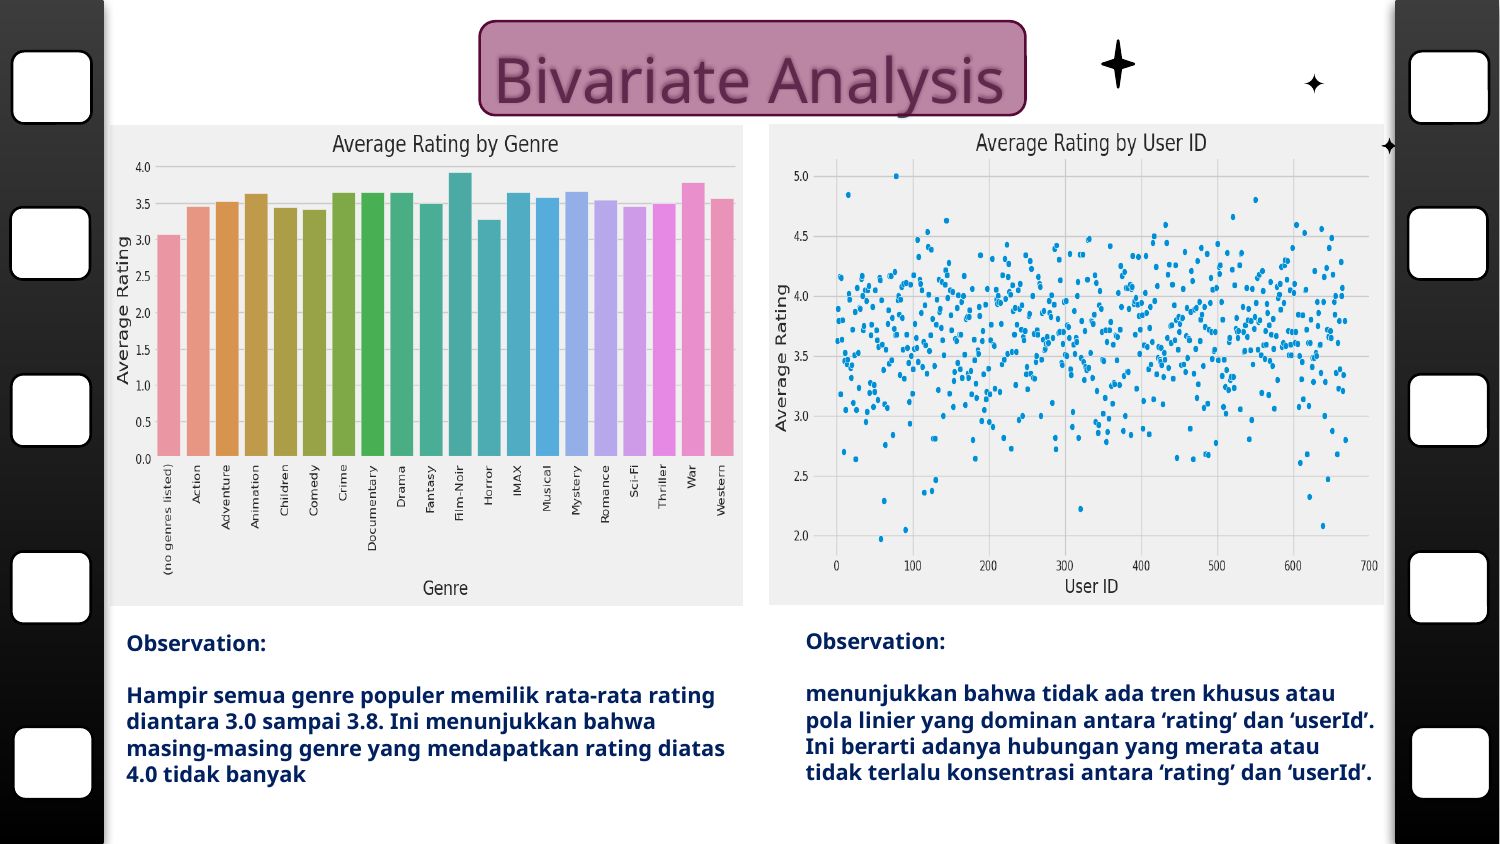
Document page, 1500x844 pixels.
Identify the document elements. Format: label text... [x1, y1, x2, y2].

picture [769, 123, 1381, 605]
title Bivariate Analysis [118, 26, 1376, 121]
text_box Observation: Hampir semua genre populer memilik rata-rata rating diantara 3.0 sampai 3.8. Ini menunjukkan bahwa masing-masing genre yang mendapatkan rating diatas 4.0 tidak banyak [112, 621, 743, 795]
picture [110, 124, 744, 606]
text_box [479, 21, 1026, 116]
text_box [1381, 0, 1500, 844]
text_box [1102, 40, 1134, 88]
text_box [1304, 73, 1325, 94]
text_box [0, 0, 104, 844]
subtitle Observation: menunjukkan bahwa tidak ada tren khusus atau pola linier yang dominan antara ‘rating’ dan ‘userId’. Ini berarti adanya hubungan yang merata atau tidak terlalu konsentrasi antara ‘rating’ dan ‘userId’. [748, 612, 1376, 761]
